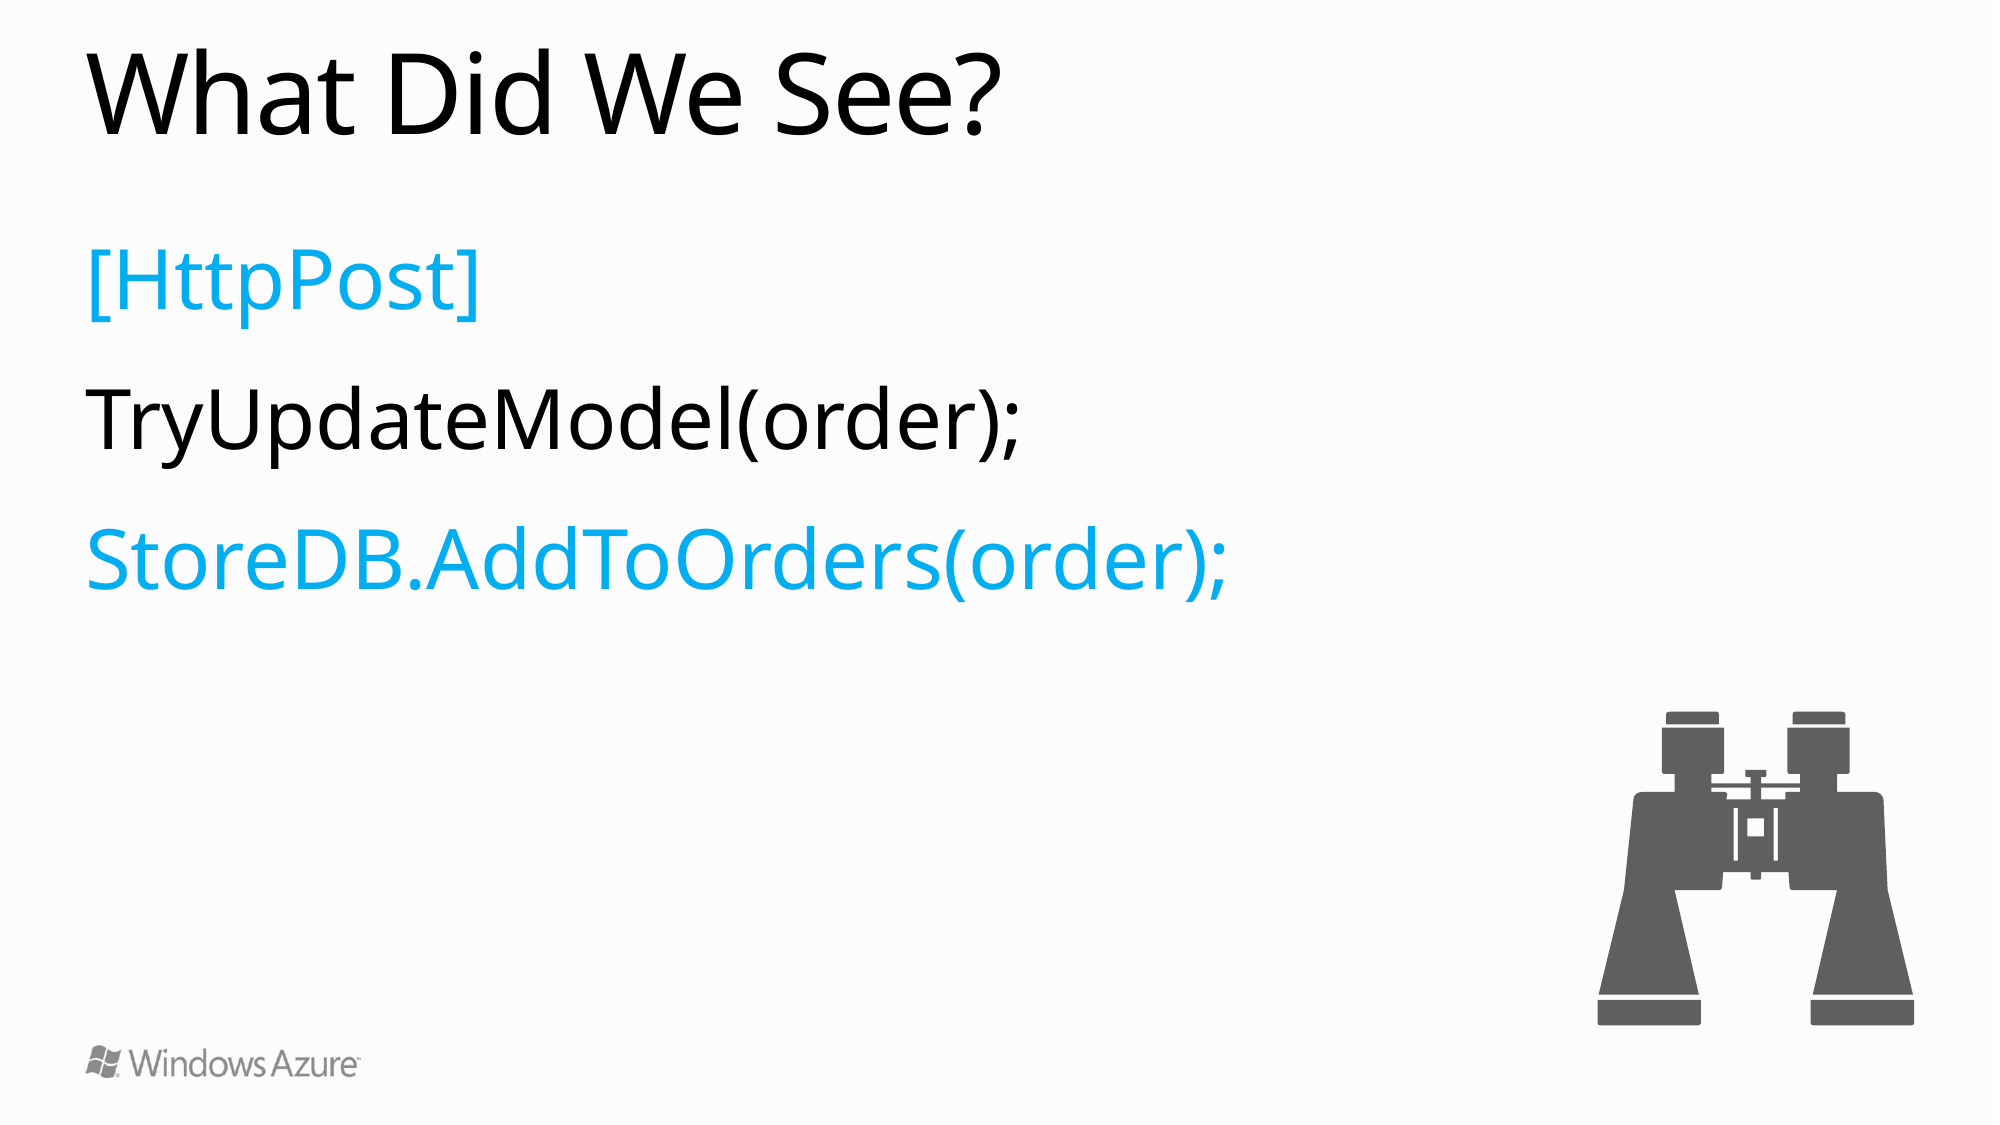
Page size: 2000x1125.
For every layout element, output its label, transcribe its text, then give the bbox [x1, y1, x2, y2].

text_box [1666, 711, 1719, 725]
text_box [1597, 999, 1701, 1026]
list [HttpPost] TryUpdateModel(order); StoreDB.AddToOrders(order); [85, 237, 1914, 612]
title What Did We See? [85, 37, 1914, 161]
text_box [1810, 999, 1915, 1026]
text_box [1792, 711, 1846, 725]
text_box [1598, 727, 1913, 995]
